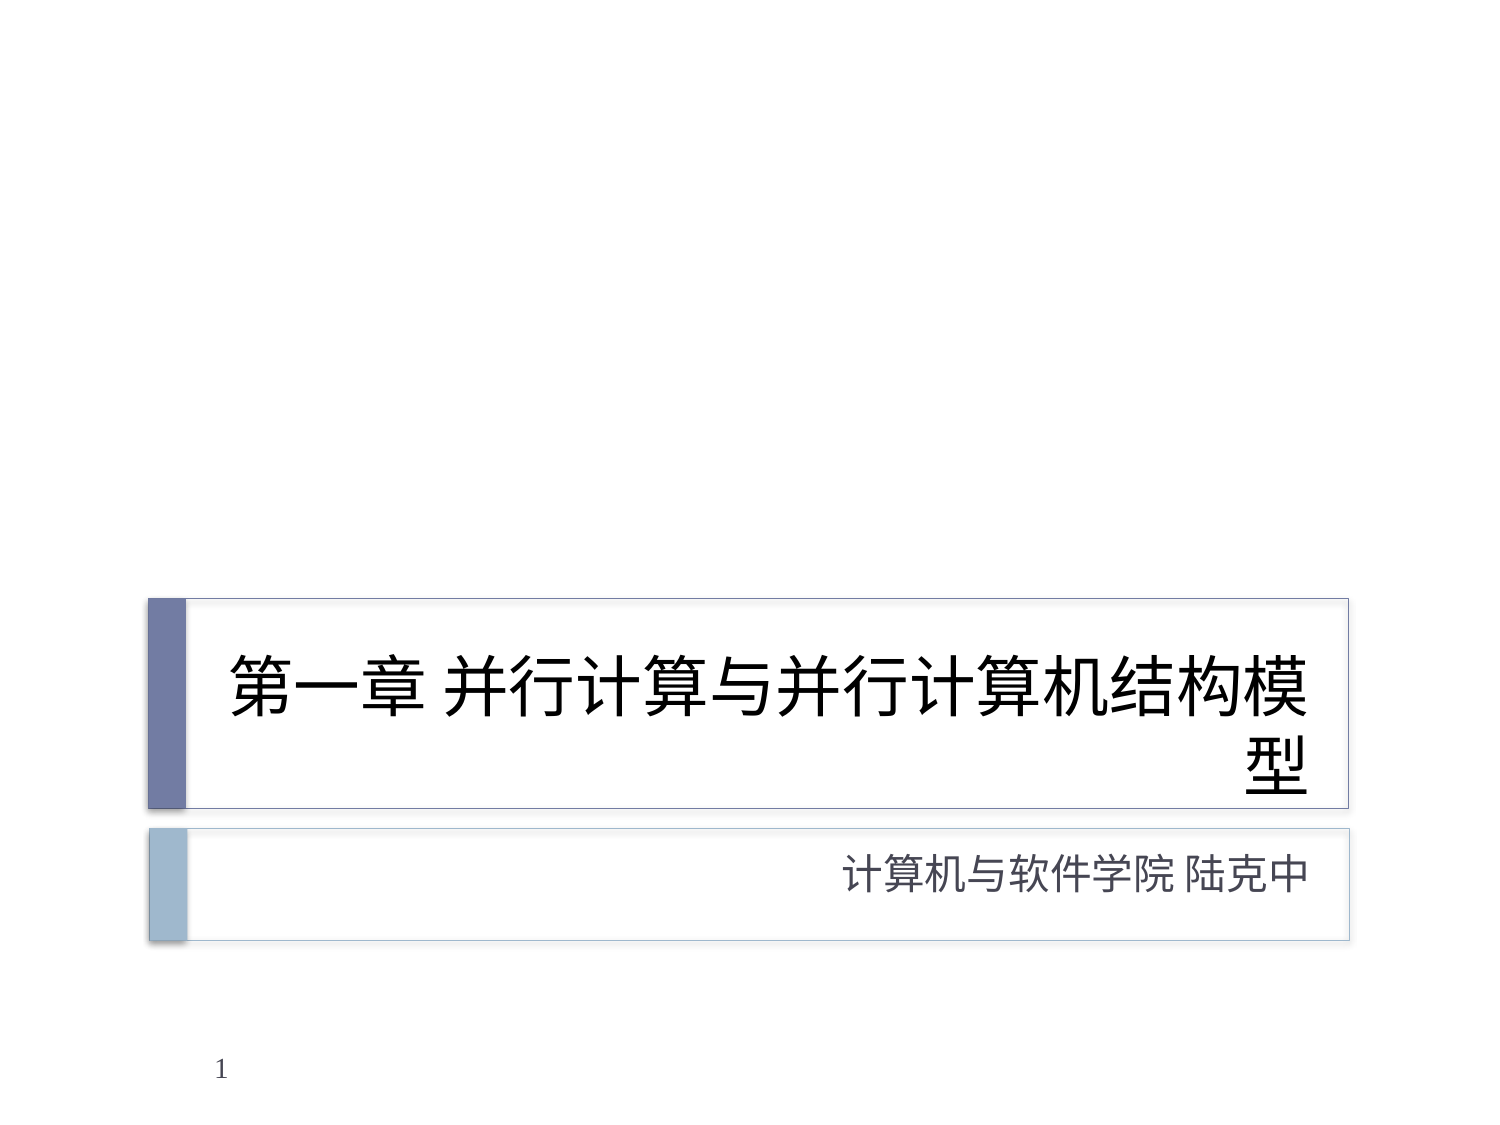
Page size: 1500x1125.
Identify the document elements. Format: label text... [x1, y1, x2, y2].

subtitle 计算机与软件学院 陆克中 [199, 840, 1326, 929]
title 第一章 并行计算与并行计算机结构模型 [199, 637, 1326, 801]
slide_number 1 [199, 1042, 400, 1103]
